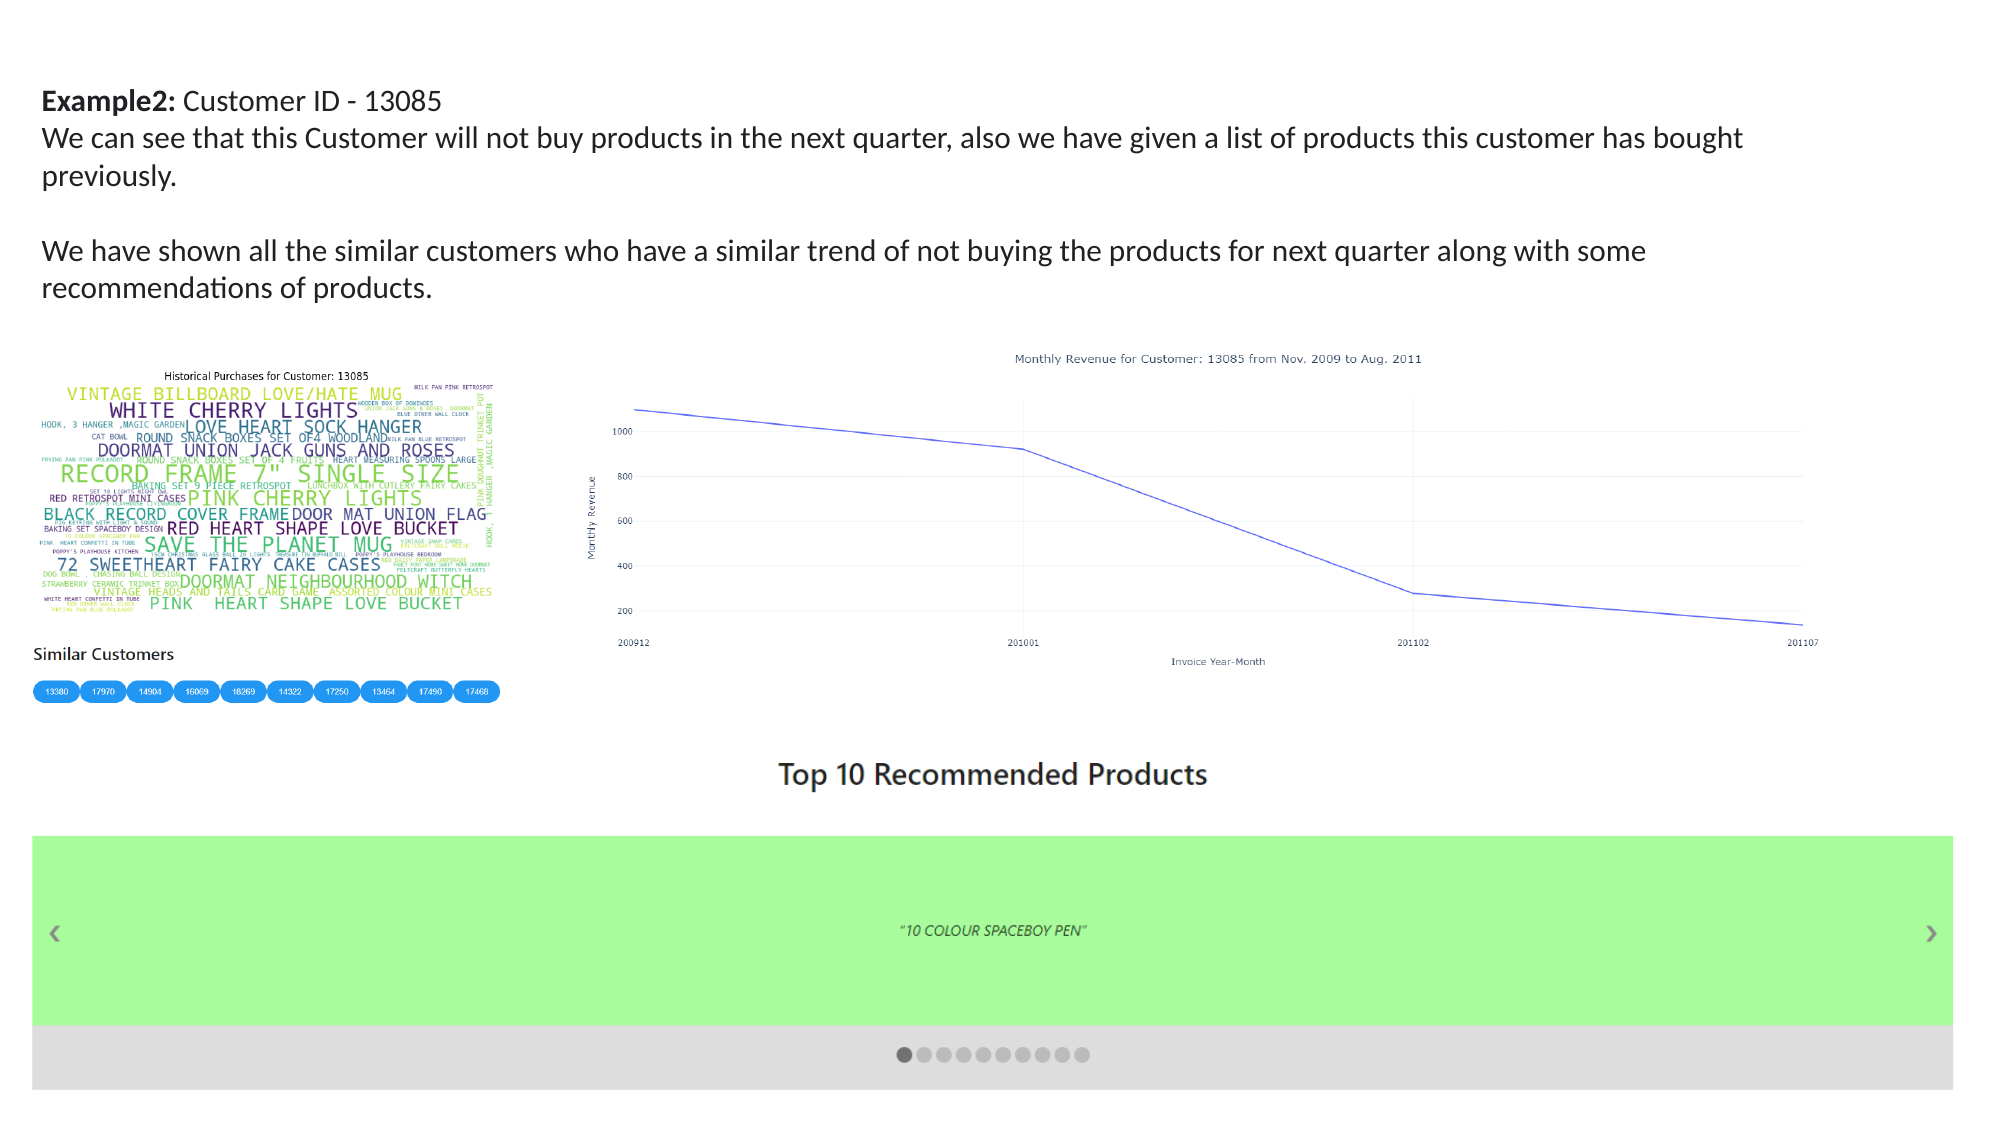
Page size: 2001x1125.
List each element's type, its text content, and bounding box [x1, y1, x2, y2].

picture [24, 350, 534, 715]
picture [24, 736, 1976, 1095]
picture [578, 328, 1859, 692]
text_box Example2: Customer ID - 13085 We can see that this Customer will not buy products in the next quarter, also we have given a list of products this customer has bought previously. We have shown all the similar customers who have a similar trend of not buying the products for next quarter along with some recommendations of products. [21, 22, 1904, 325]
